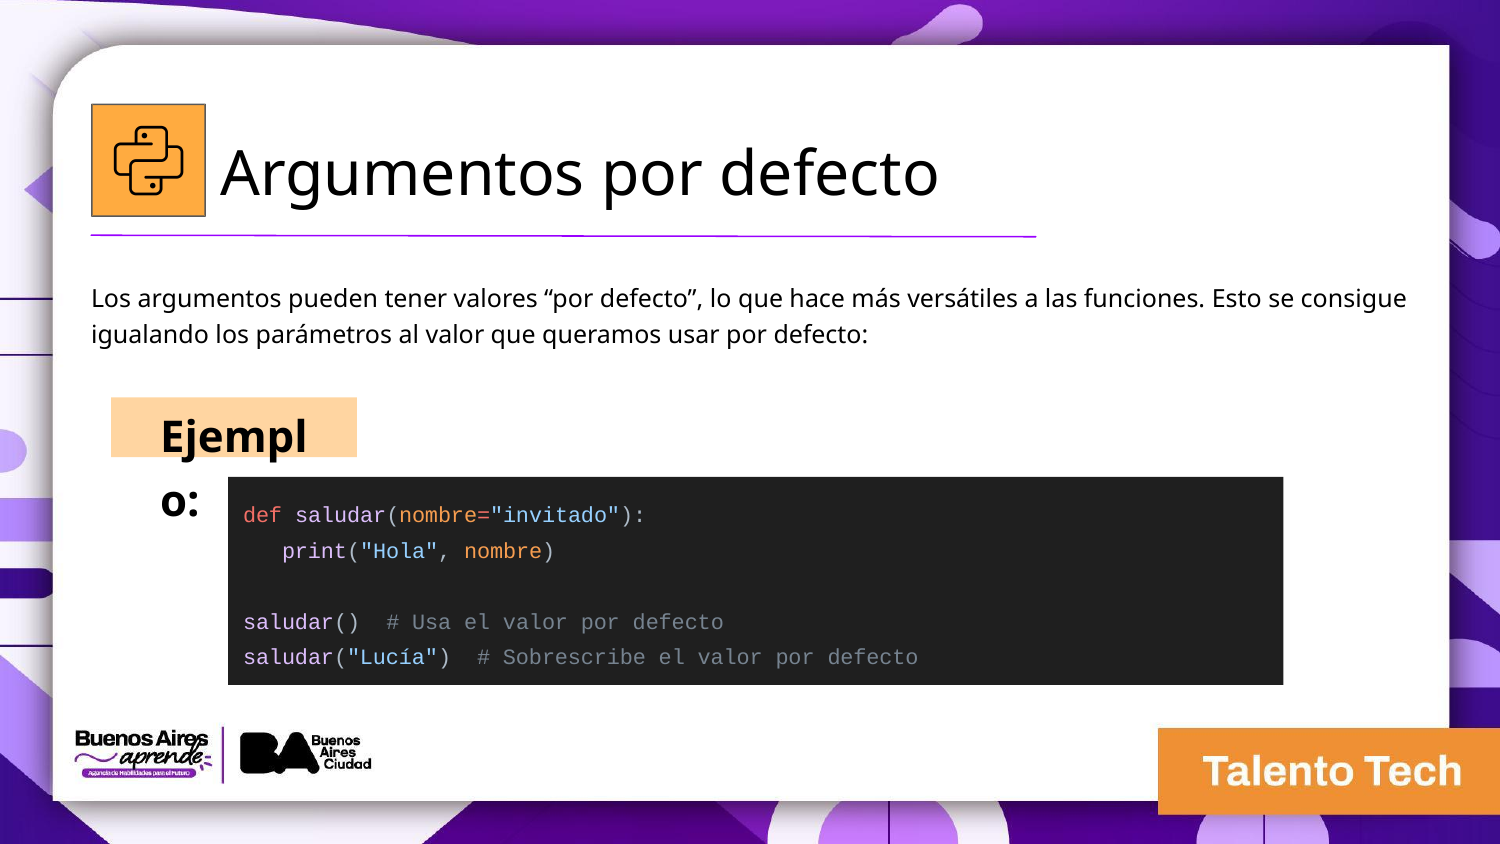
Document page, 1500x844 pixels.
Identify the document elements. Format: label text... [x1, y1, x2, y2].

text_box Ejemplo: [160, 465, 327, 525]
text_box def saludar(nombre="invitado"): print("Hola", nombre) saludar() # Usa el valor por defecto saludar("Lucía") # Sobrescribe el valor por defecto [228, 476, 1284, 685]
text_box [0, 0, 1500, 844]
picture [104, 115, 193, 205]
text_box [110, 393, 357, 458]
text_box Los argumentos pueden tener valores “por defecto”, lo que hace más versátiles a las funciones. Esto se consigue igualando los parámetros al valor que queramos usar por defecto: [91, 276, 1421, 349]
text_box Argumentos por defecto [220, 118, 1421, 208]
